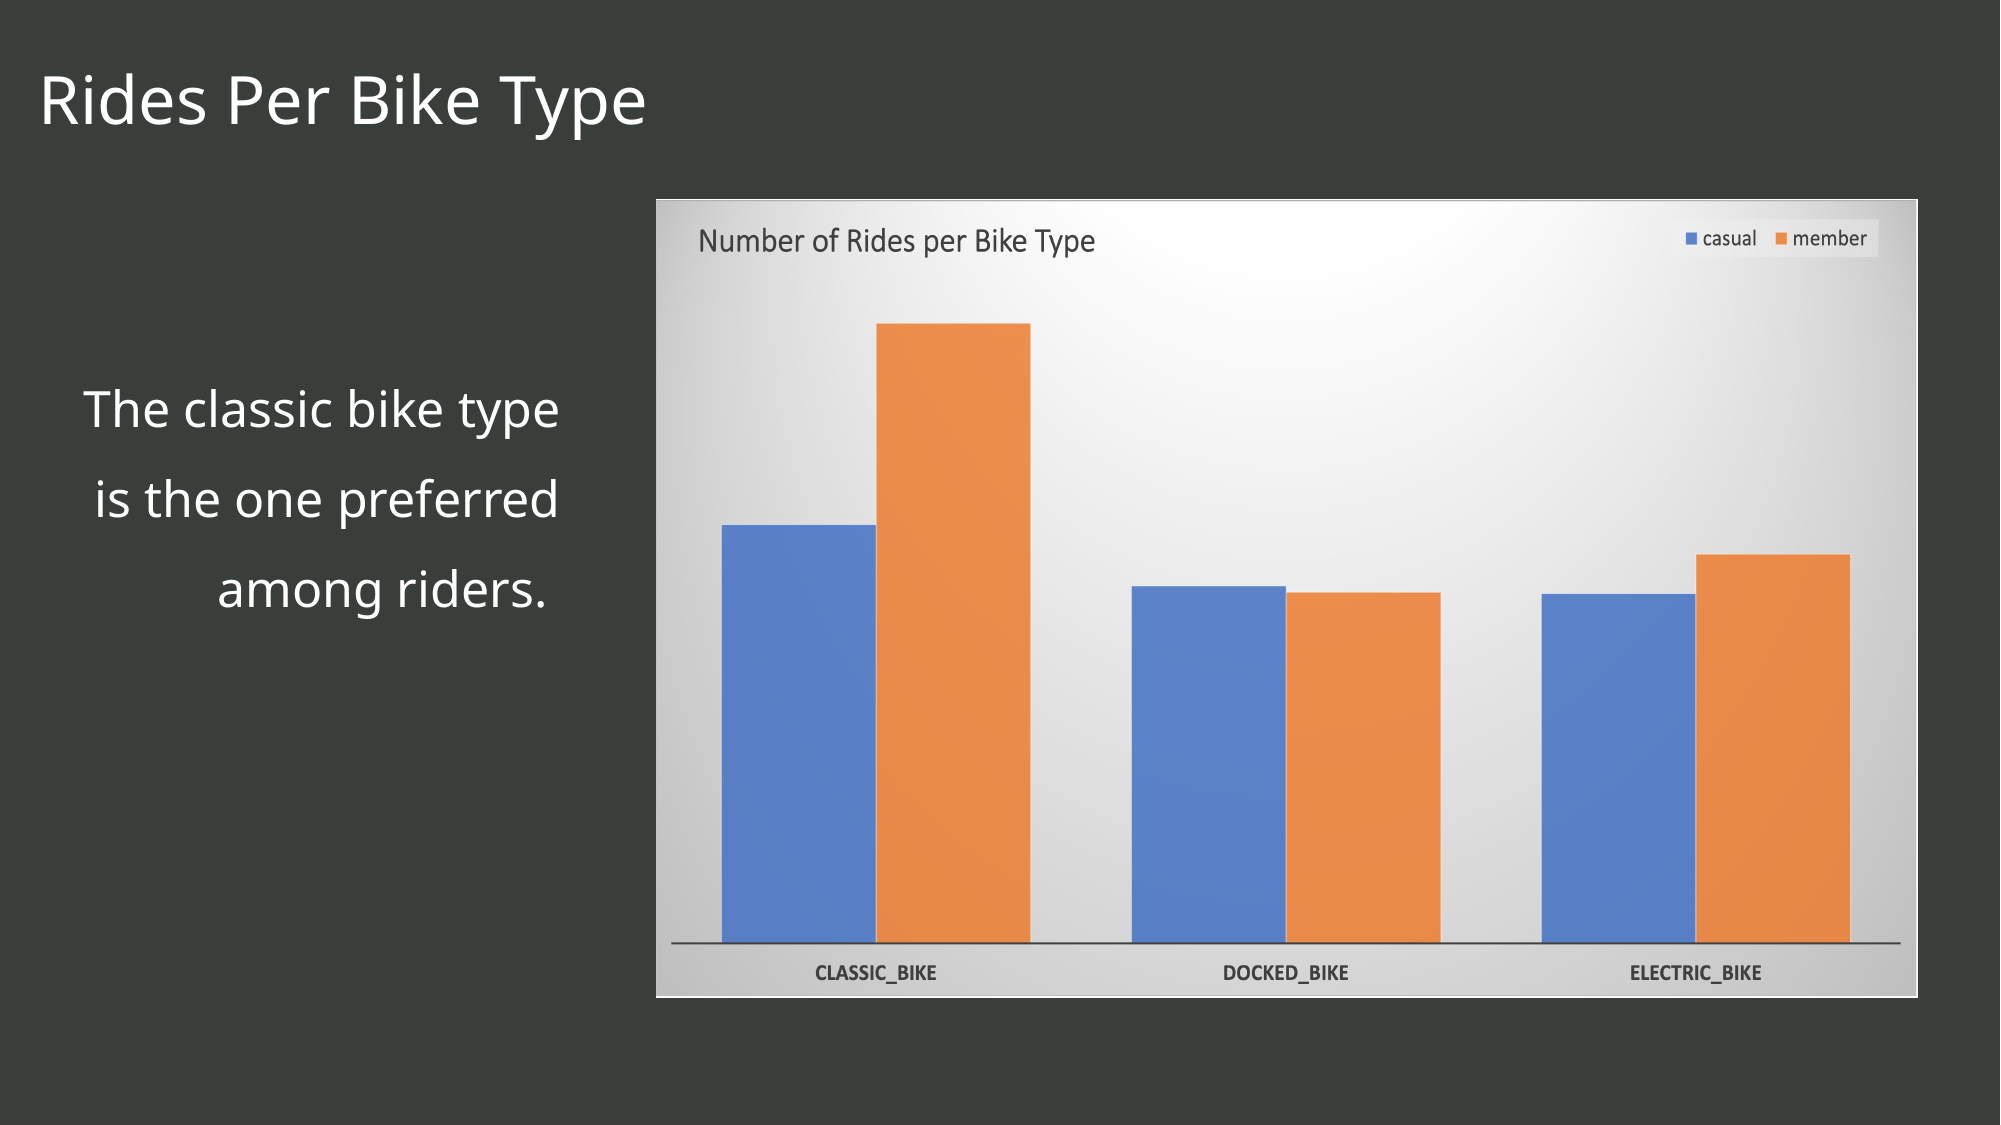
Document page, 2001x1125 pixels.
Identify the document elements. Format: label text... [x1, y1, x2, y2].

picture [655, 199, 1918, 998]
text_box Rides Per Bike Type [23, 50, 1550, 200]
text_box The classic bike type is the one preferred among riders. [39, 339, 576, 895]
